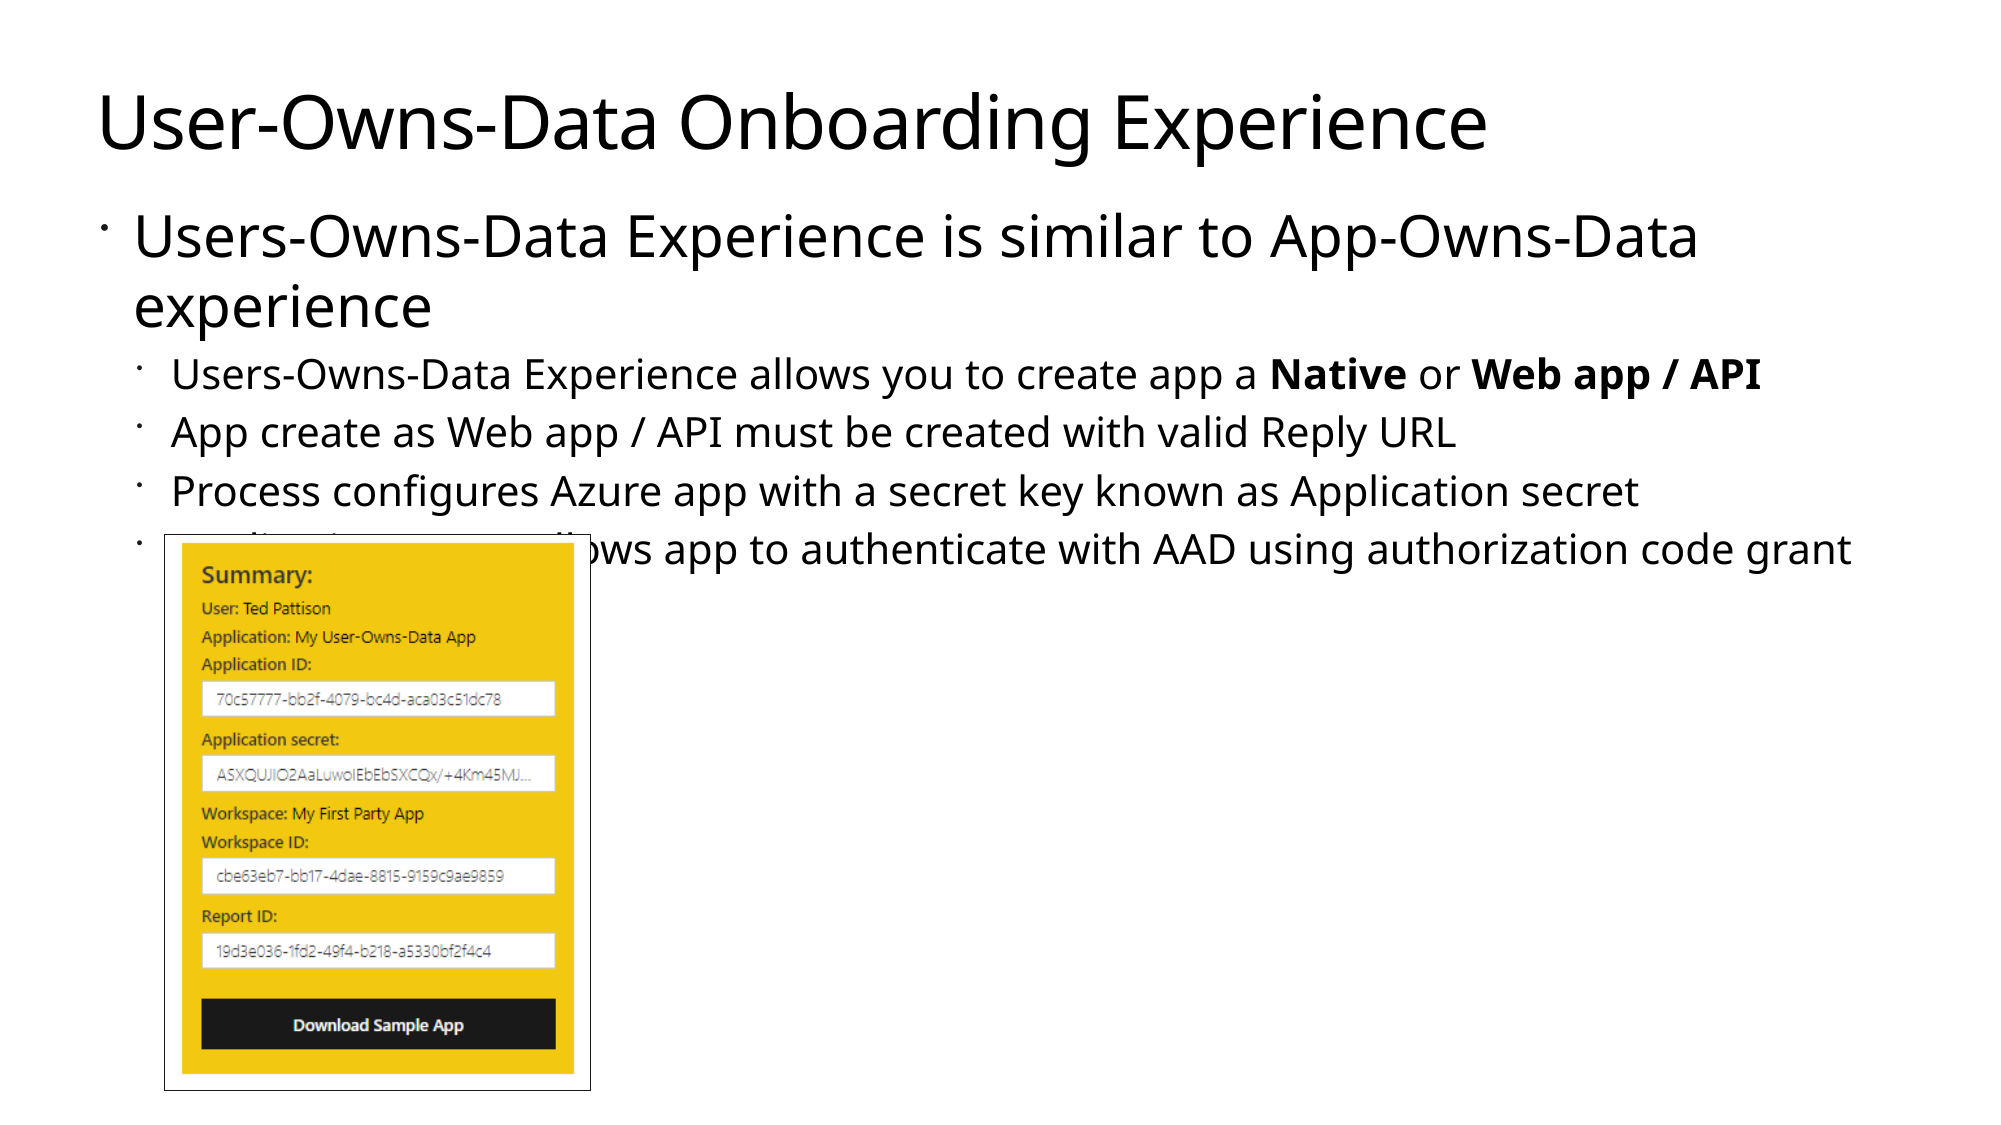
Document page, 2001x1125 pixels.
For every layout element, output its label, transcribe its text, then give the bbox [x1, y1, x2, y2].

list Users-Owns-Data Experience is similar to App-Owns-Data experience Users-Owns-Data Experience allows you to create app a Native or Web app / API App create as Web app / API must be created with valid Reply URL Process configures Azure app with a secret key known as Application secret Application secret allows app to authenticate with AAD using authorization code grant flow [95, 199, 1904, 573]
picture [163, 534, 592, 1092]
title User-Owns-Data Onboarding Experience [96, 75, 1904, 166]
